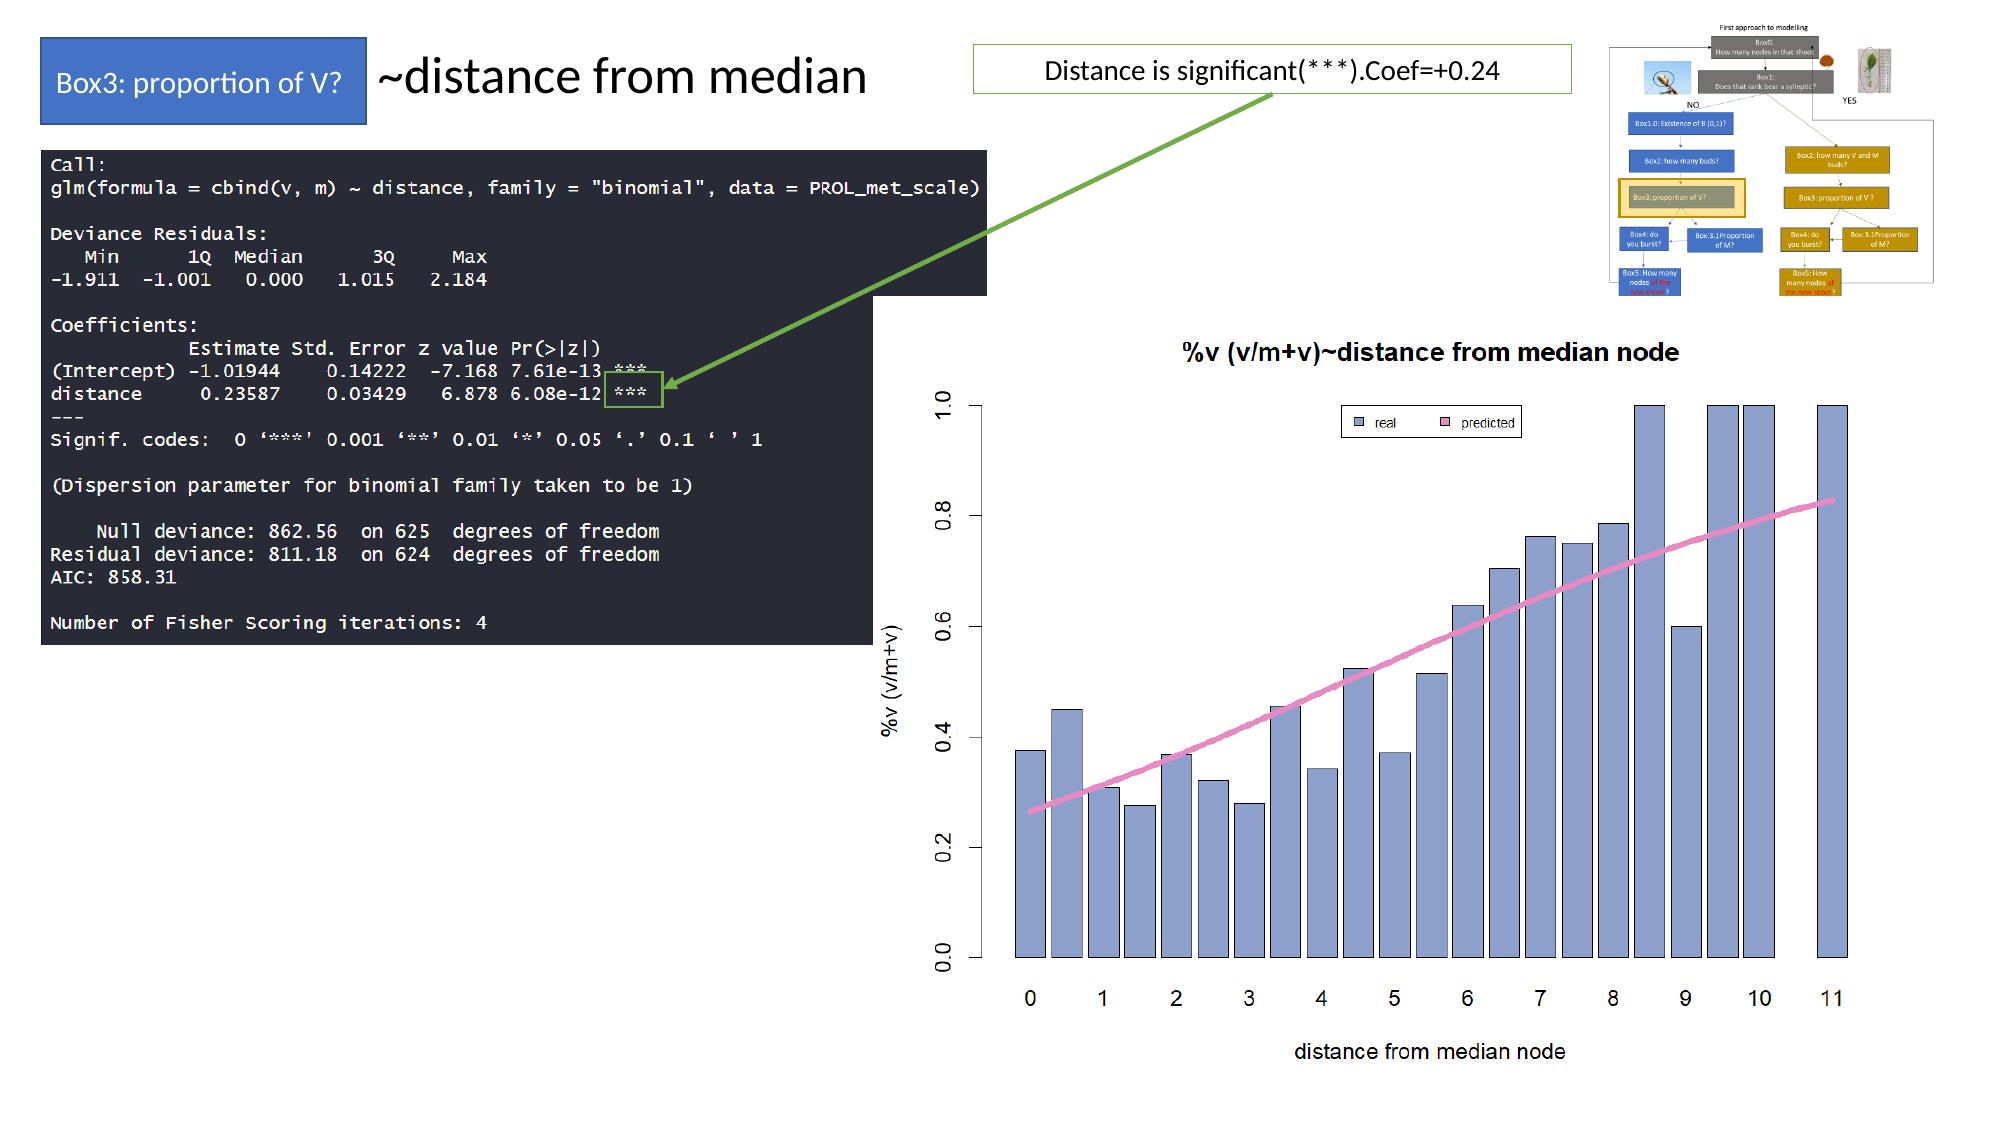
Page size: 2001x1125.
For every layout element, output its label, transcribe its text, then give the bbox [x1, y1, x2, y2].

text_box ~distance from median [363, 33, 1000, 112]
picture [41, 17, 1959, 1093]
text_box Box3: proportion of V? [40, 37, 367, 125]
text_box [662, 94, 1273, 390]
text_box Distance is significant(***).Coef=+0.24 [1000, 44, 1572, 94]
